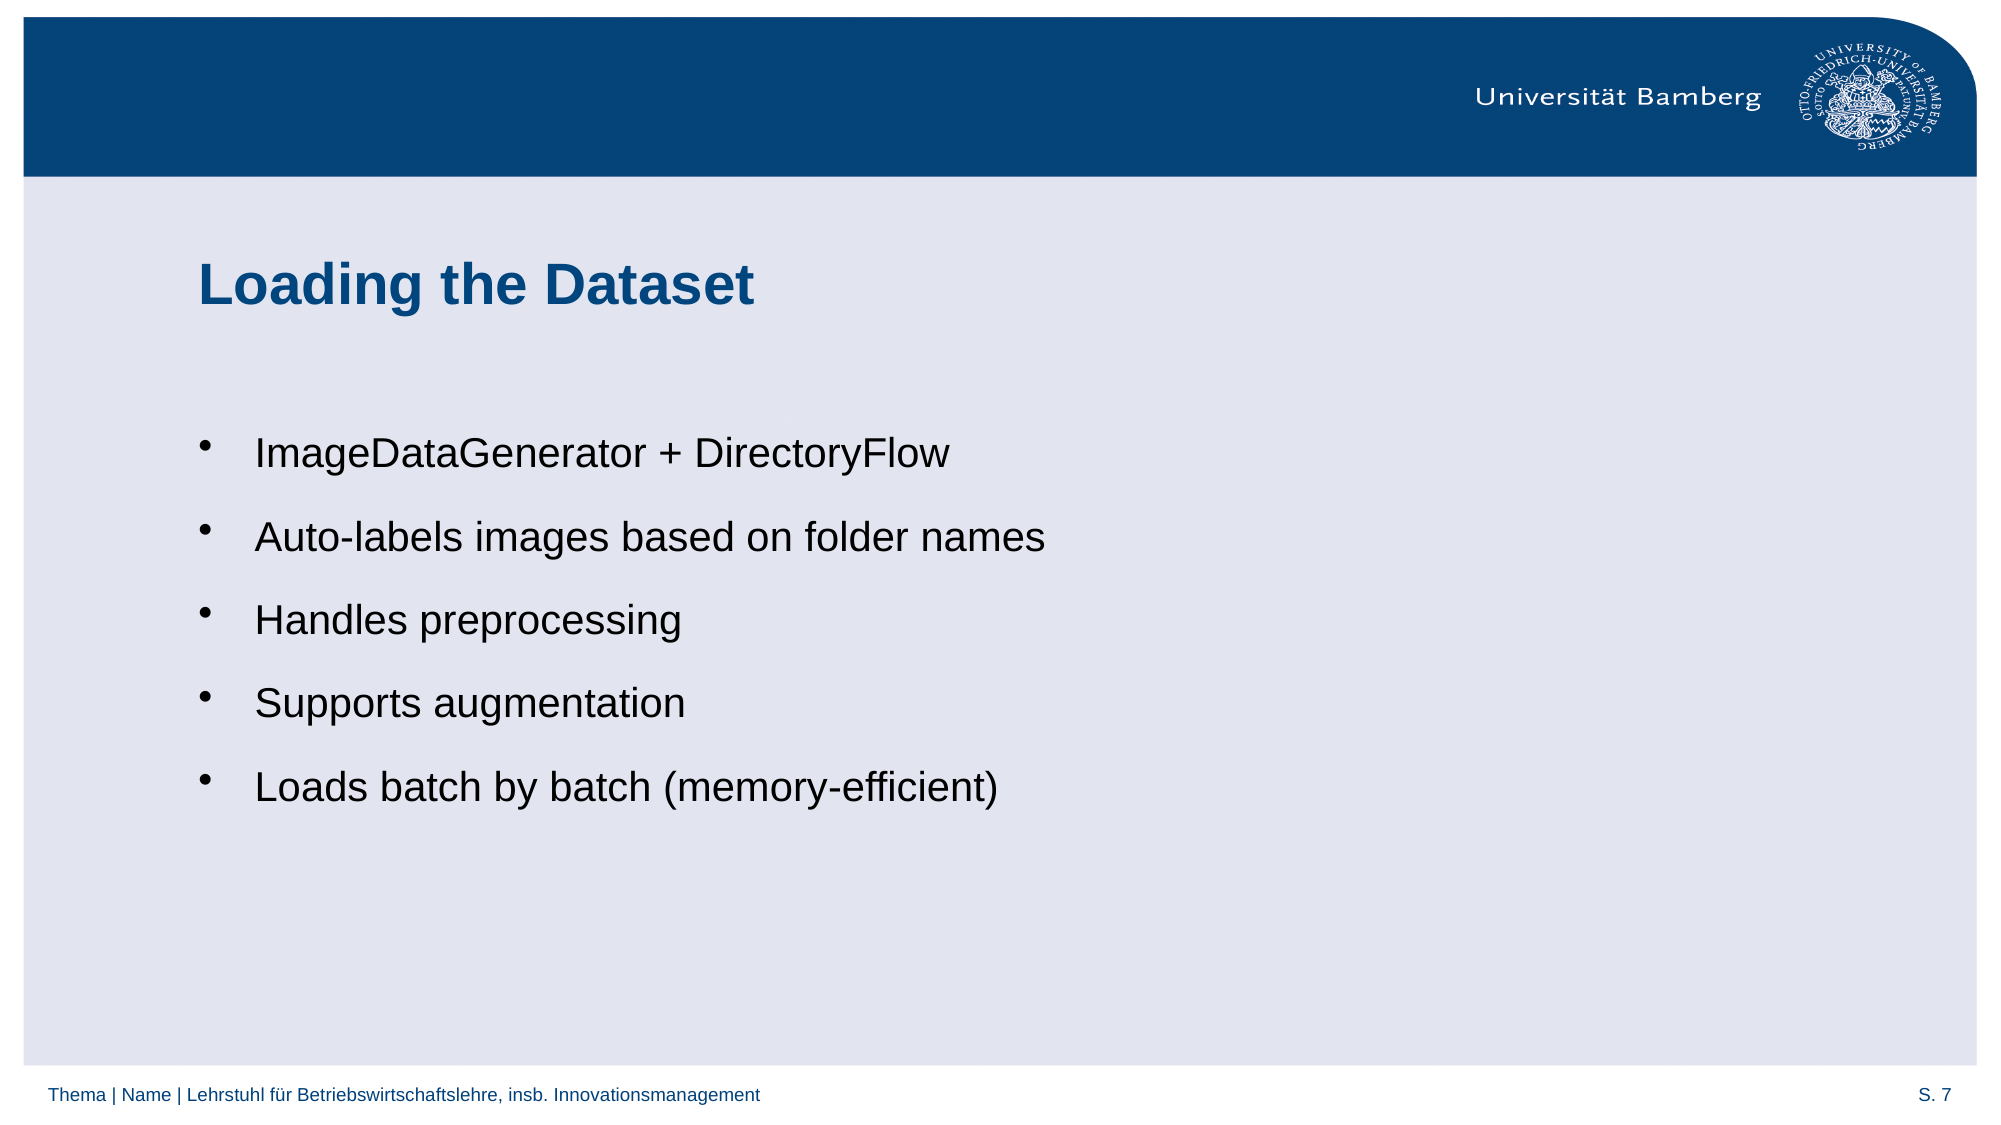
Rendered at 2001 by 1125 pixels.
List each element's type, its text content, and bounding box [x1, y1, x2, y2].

picture [0, 0, 2000, 1125]
list ImageDataGenerator + DirectoryFlow Auto-labels images based on folder names Handles preprocessing Supports augmentation Loads batch by batch (memory-efficient) [183, 393, 1817, 856]
title Loading the Dataset [183, 187, 1817, 375]
